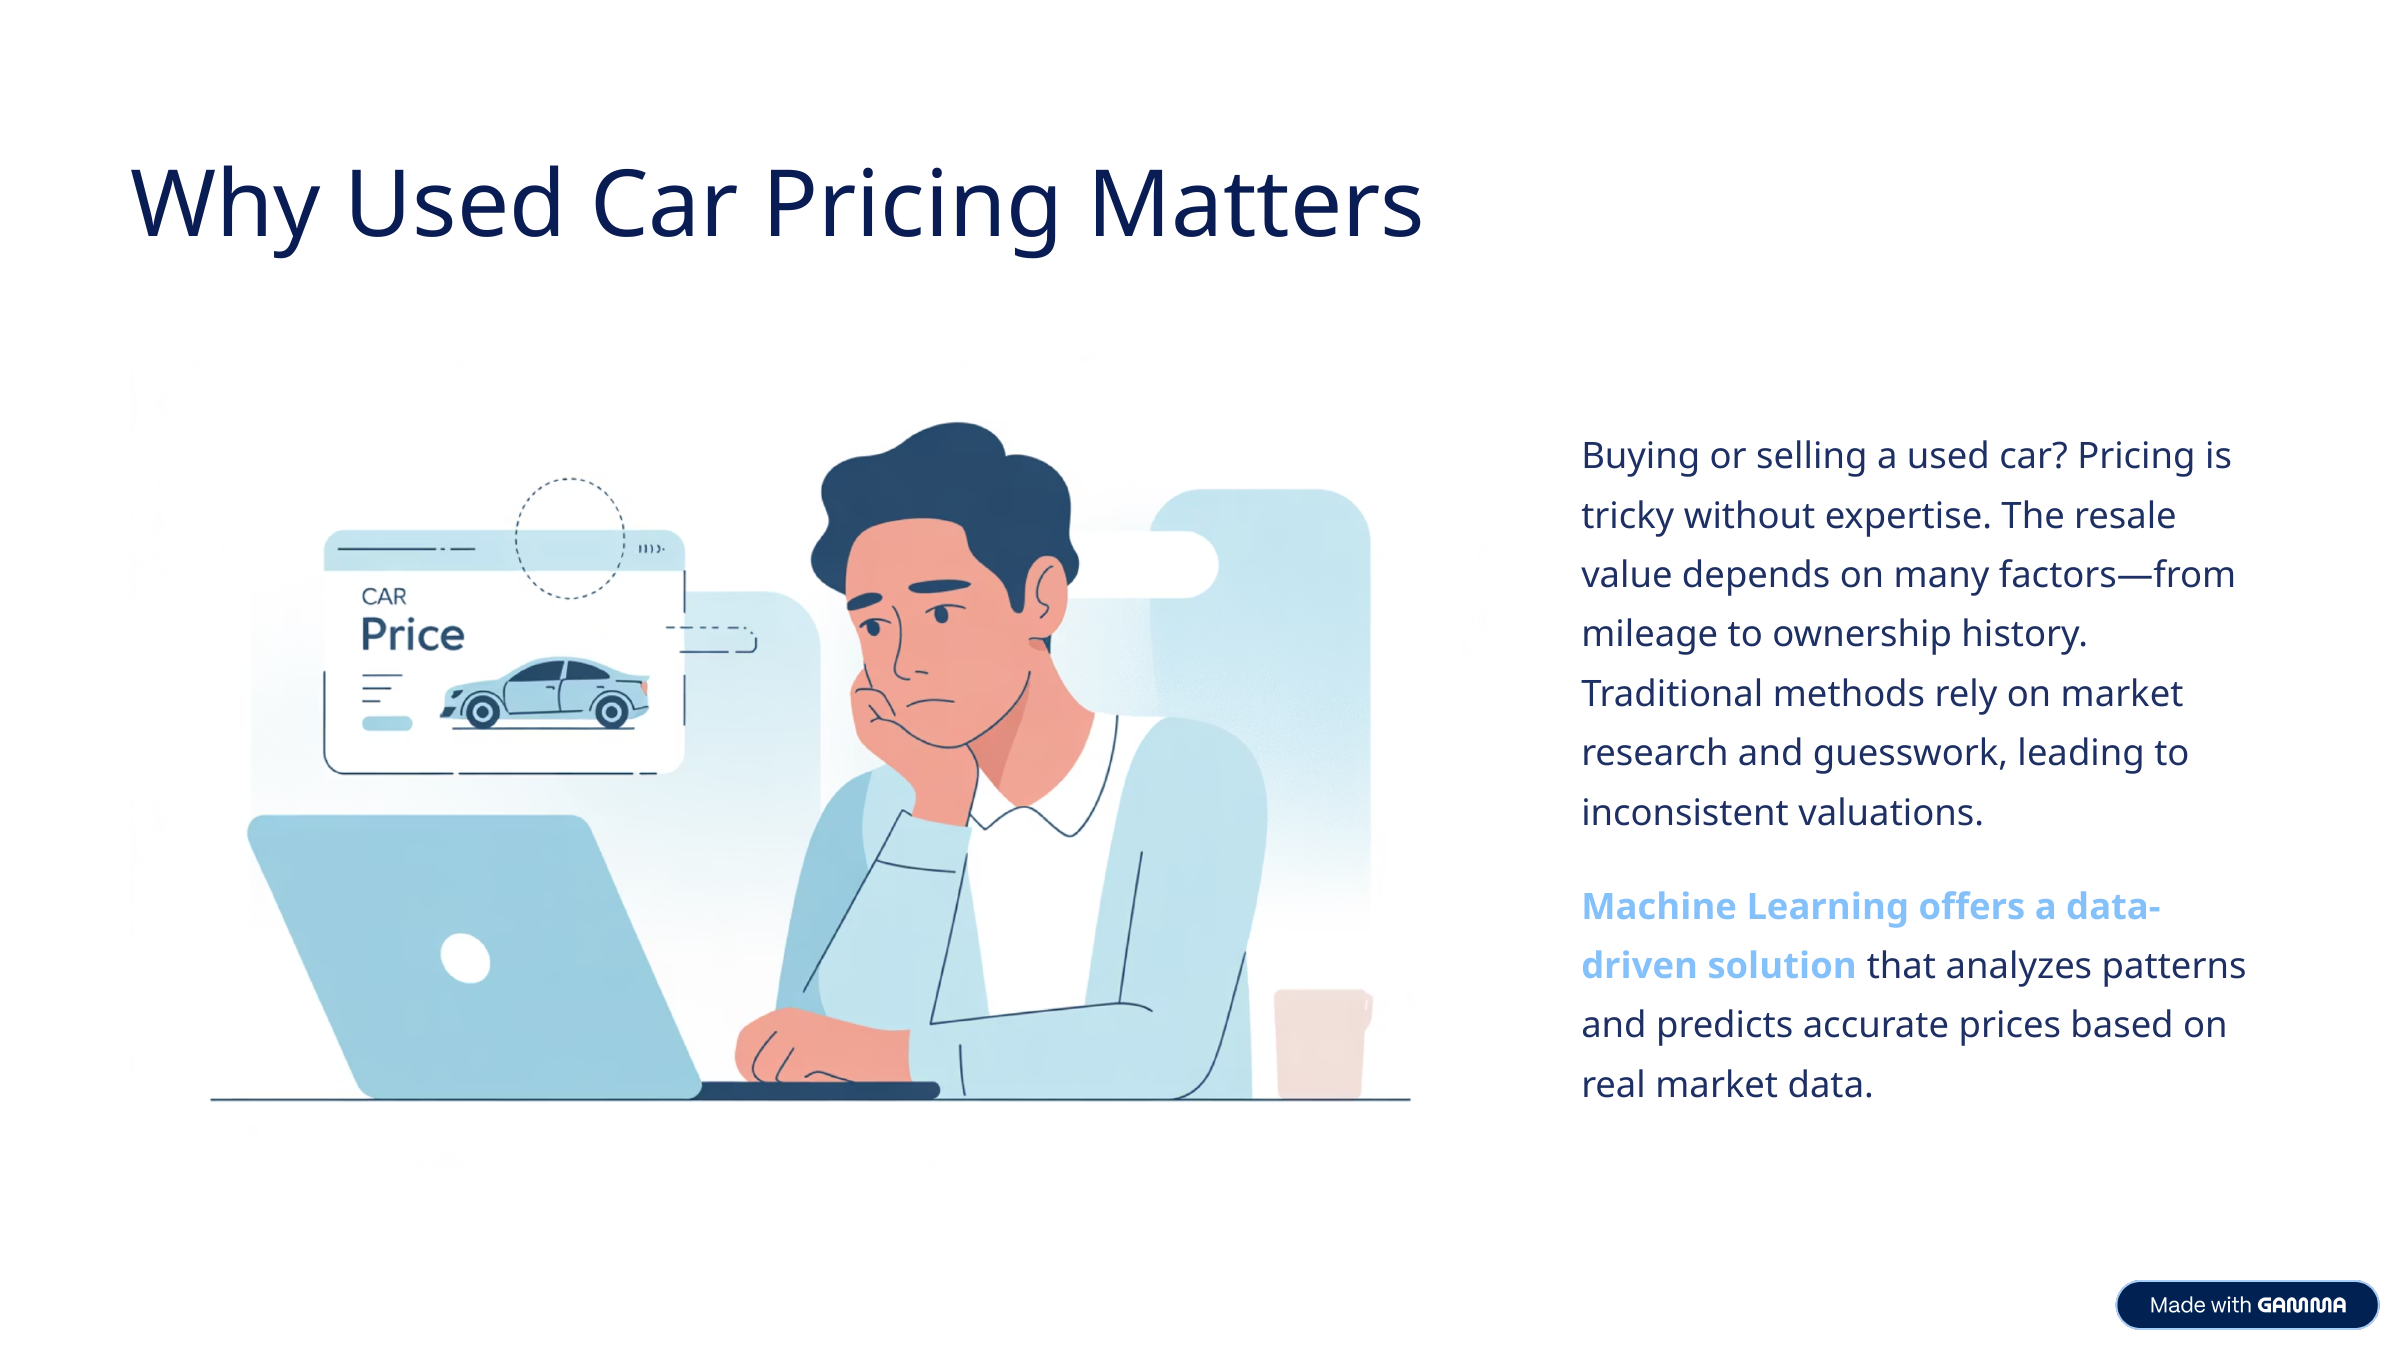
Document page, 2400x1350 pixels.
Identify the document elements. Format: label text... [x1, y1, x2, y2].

text_box Machine Learning offers a data-driven solution that analyzes patterns and predicts accurate prices based on real market data. [1581, 866, 2271, 1106]
picture [130, 353, 1490, 1169]
text_box Buying or selling a used car? Pricing is tricky without expertise. The resale value depends on many factors—from mileage to ownership history. Traditional methods rely on market research and guesswork, leading to inconsistent valuations. [1581, 416, 2271, 834]
text_box Why Used Car Pricing Matters [130, 139, 1441, 256]
picture [2106, 1271, 2389, 1339]
